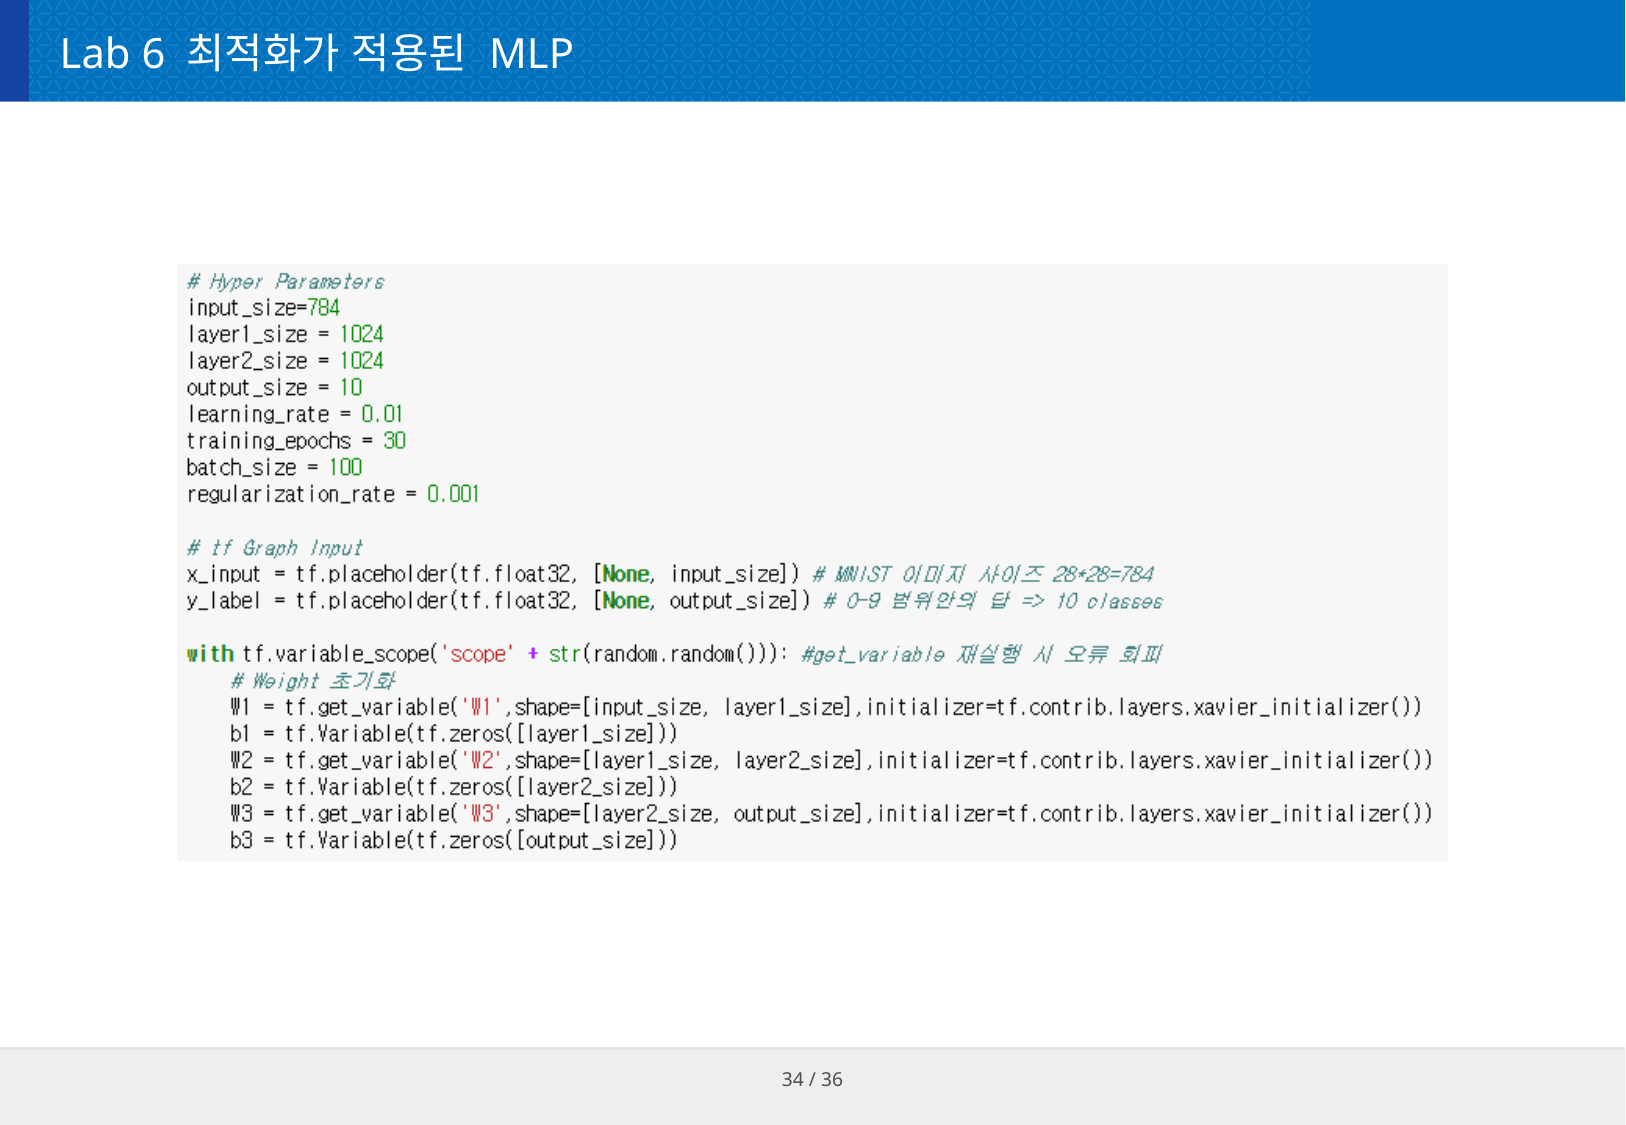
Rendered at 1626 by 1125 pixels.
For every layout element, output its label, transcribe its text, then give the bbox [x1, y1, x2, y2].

title Lab 6 최적화가 적용된 MLP [44, 19, 943, 81]
picture [0, 0, 1626, 1125]
